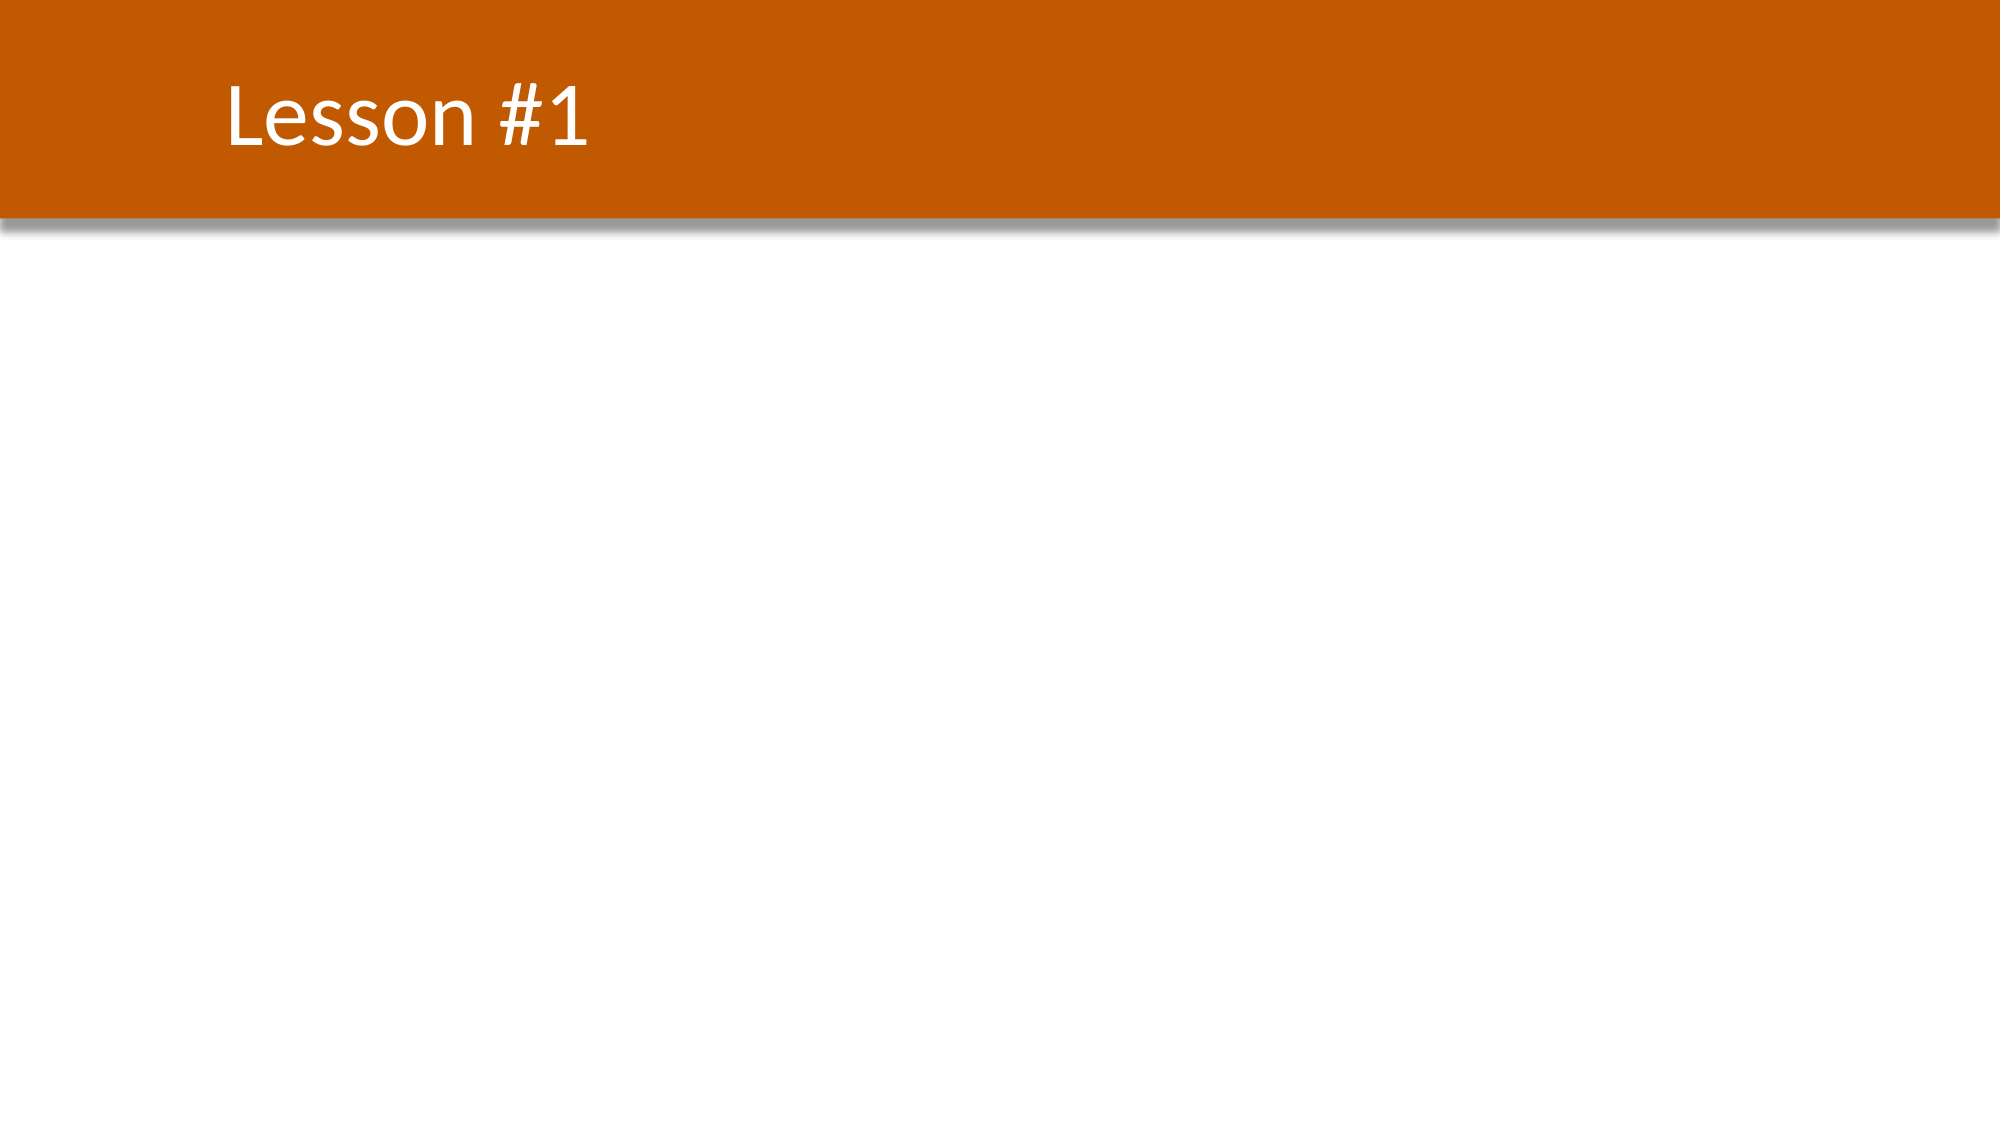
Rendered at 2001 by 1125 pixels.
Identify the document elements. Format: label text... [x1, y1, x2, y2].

text_box Lesson #1 [210, 17, 2000, 201]
text_box [0, 0, 2000, 219]
